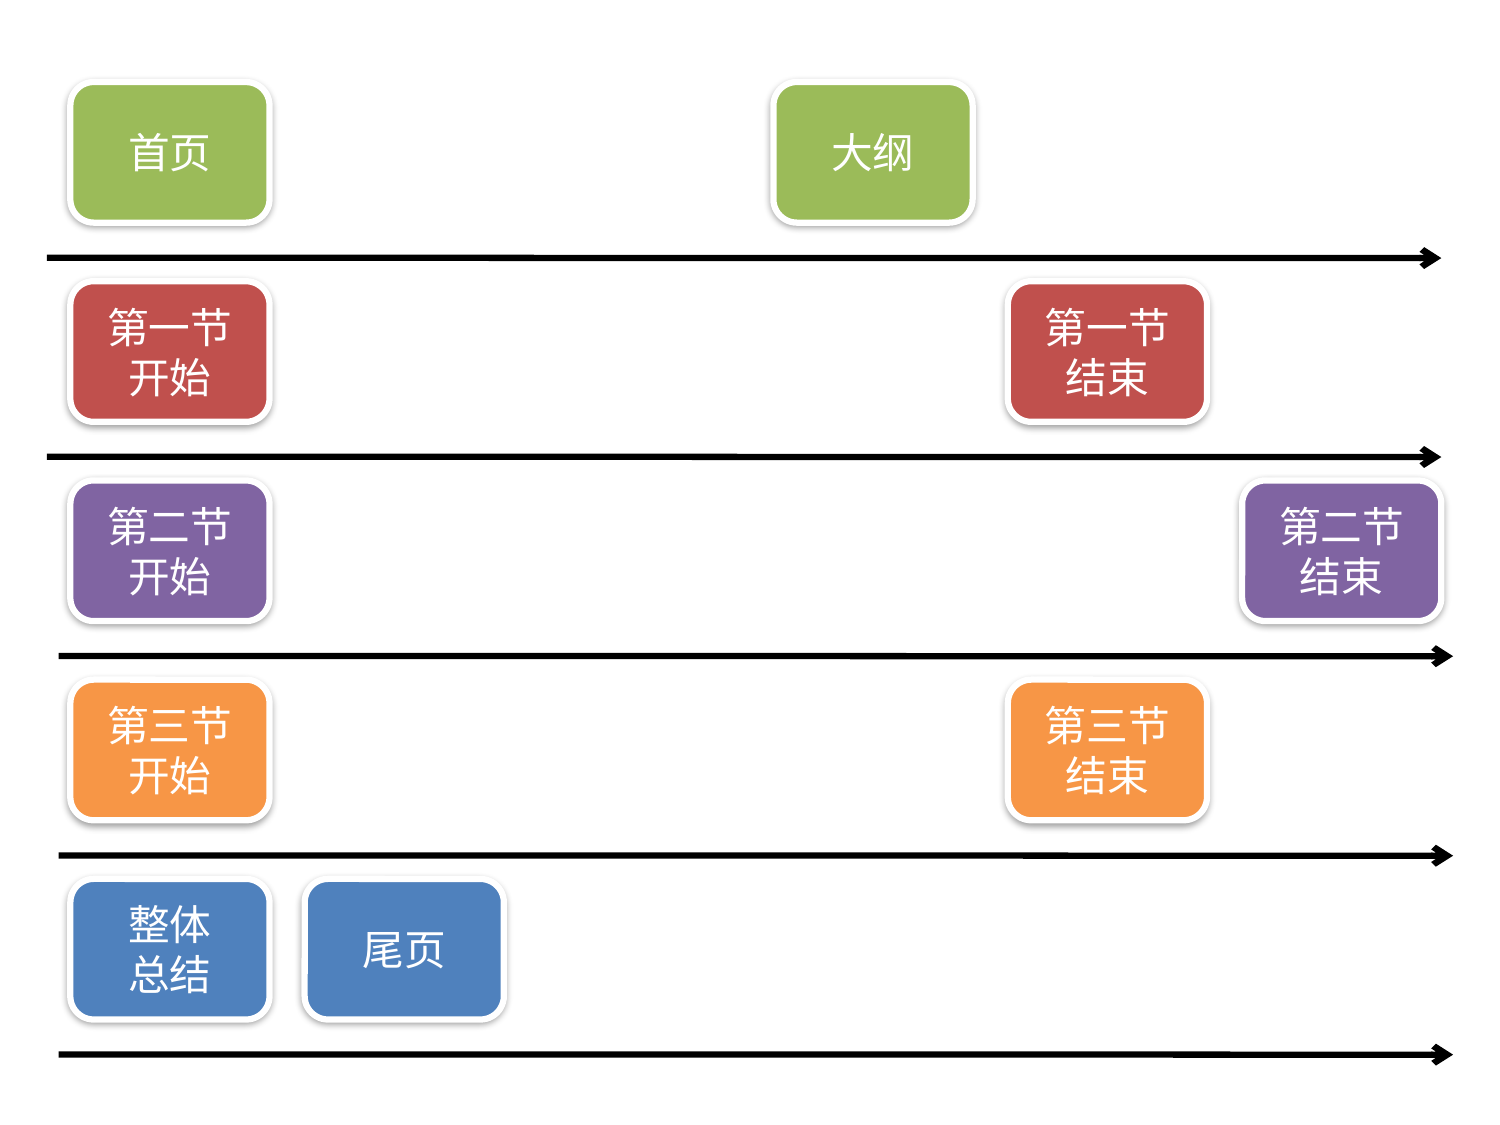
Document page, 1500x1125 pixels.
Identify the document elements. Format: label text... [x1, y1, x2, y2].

text_box 大纲 [770, 78, 976, 226]
text_box 第三节 结束 [1004, 676, 1211, 824]
text_box 尾页 [301, 875, 507, 1023]
text_box 第一节 开始 [67, 278, 273, 425]
text_box 第三节 开始 [67, 676, 273, 824]
text_box 第二节 开始 [67, 477, 273, 625]
text_box 首页 [67, 78, 273, 226]
text_box 整体 总结 [67, 875, 273, 1023]
text_box 第二节 结束 [1238, 477, 1445, 625]
text_box 第一节 结束 [1004, 278, 1211, 425]
